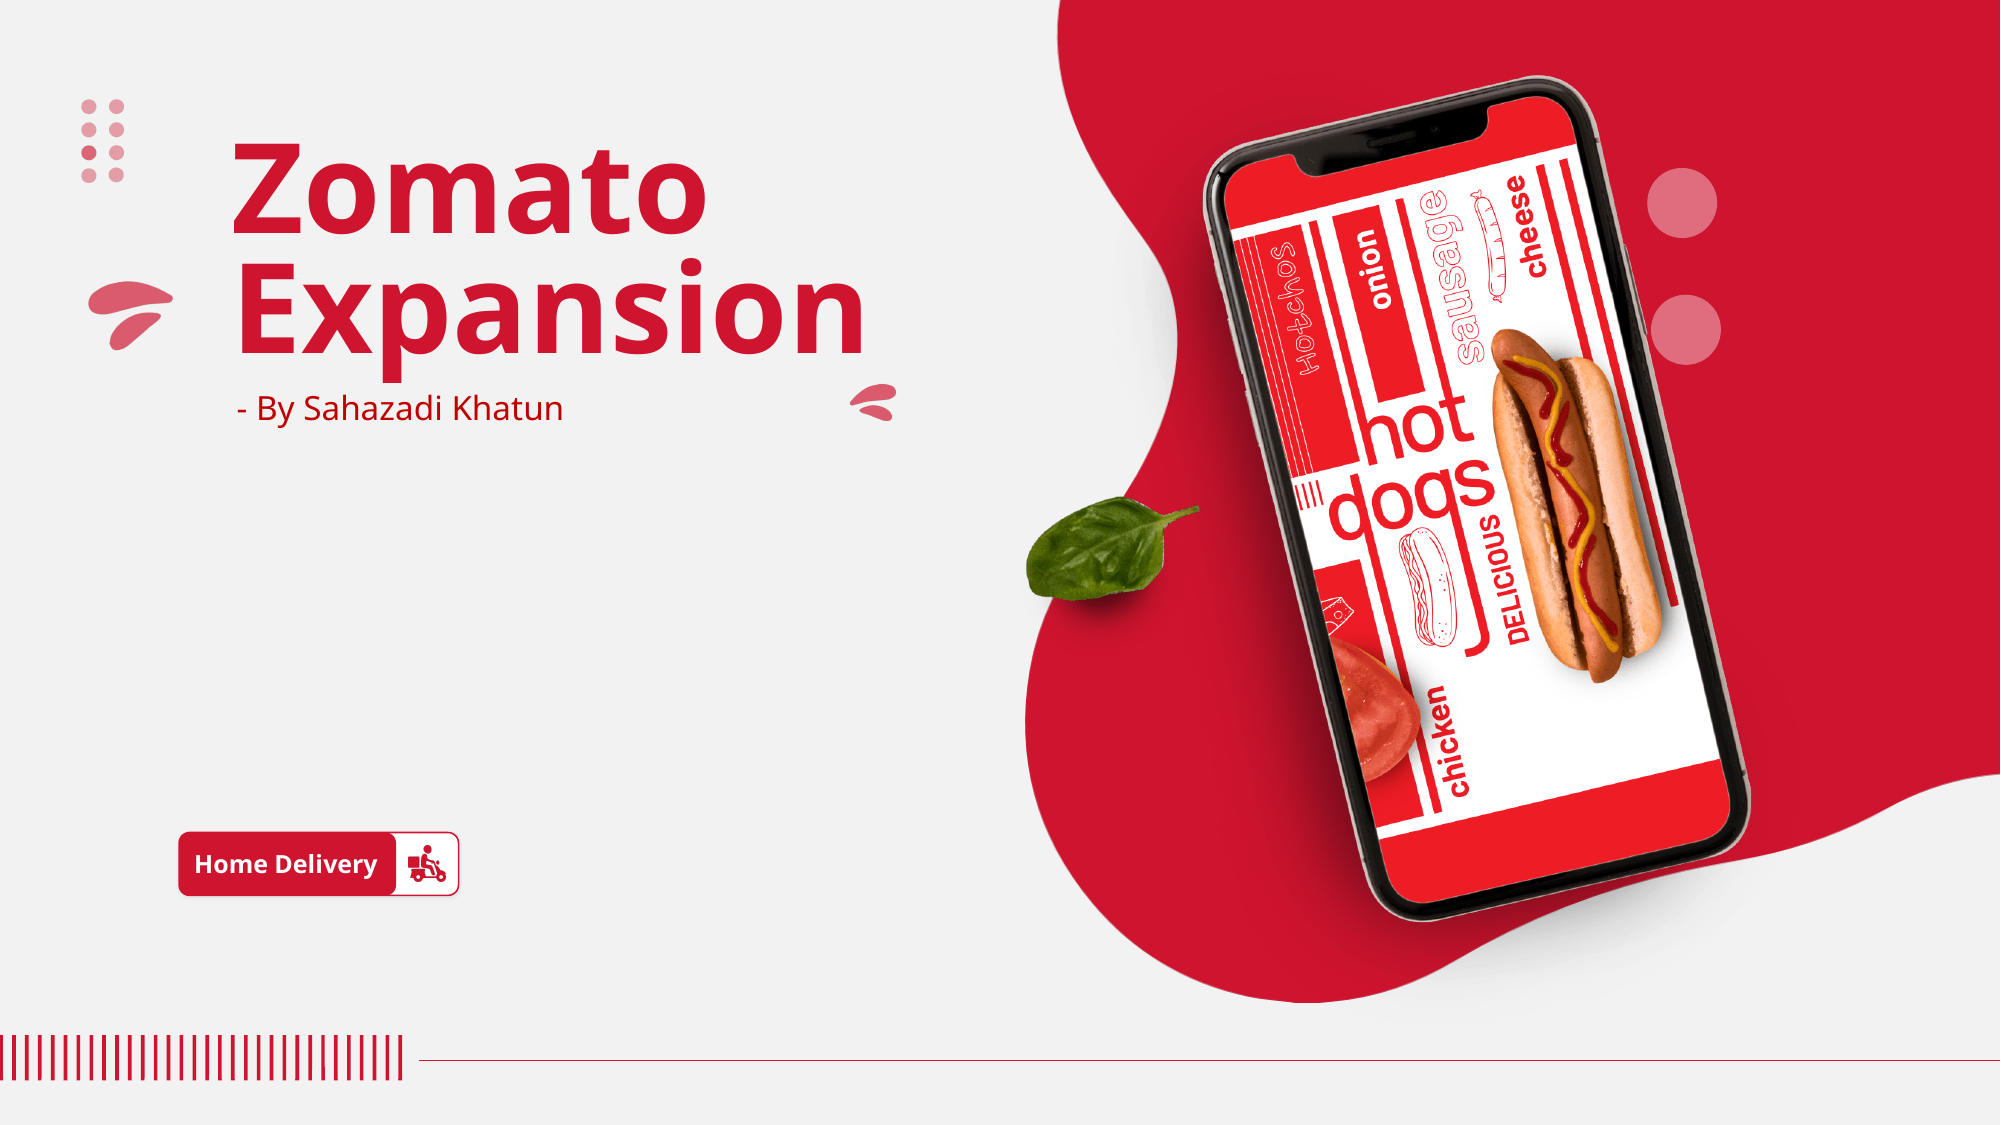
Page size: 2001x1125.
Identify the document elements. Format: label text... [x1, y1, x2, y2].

text_box [179, 832, 396, 841]
text_box [179, 886, 396, 896]
text_box Home Delivery [179, 841, 398, 886]
picture [60, 100, 145, 183]
picture [1019, 0, 2000, 1031]
picture [849, 384, 899, 423]
text_box - By Sahazadi Khatun [221, 387, 932, 435]
picture [408, 845, 447, 883]
text_box [389, 832, 459, 896]
picture [86, 274, 179, 353]
title Zomato Expansion [216, 129, 927, 386]
